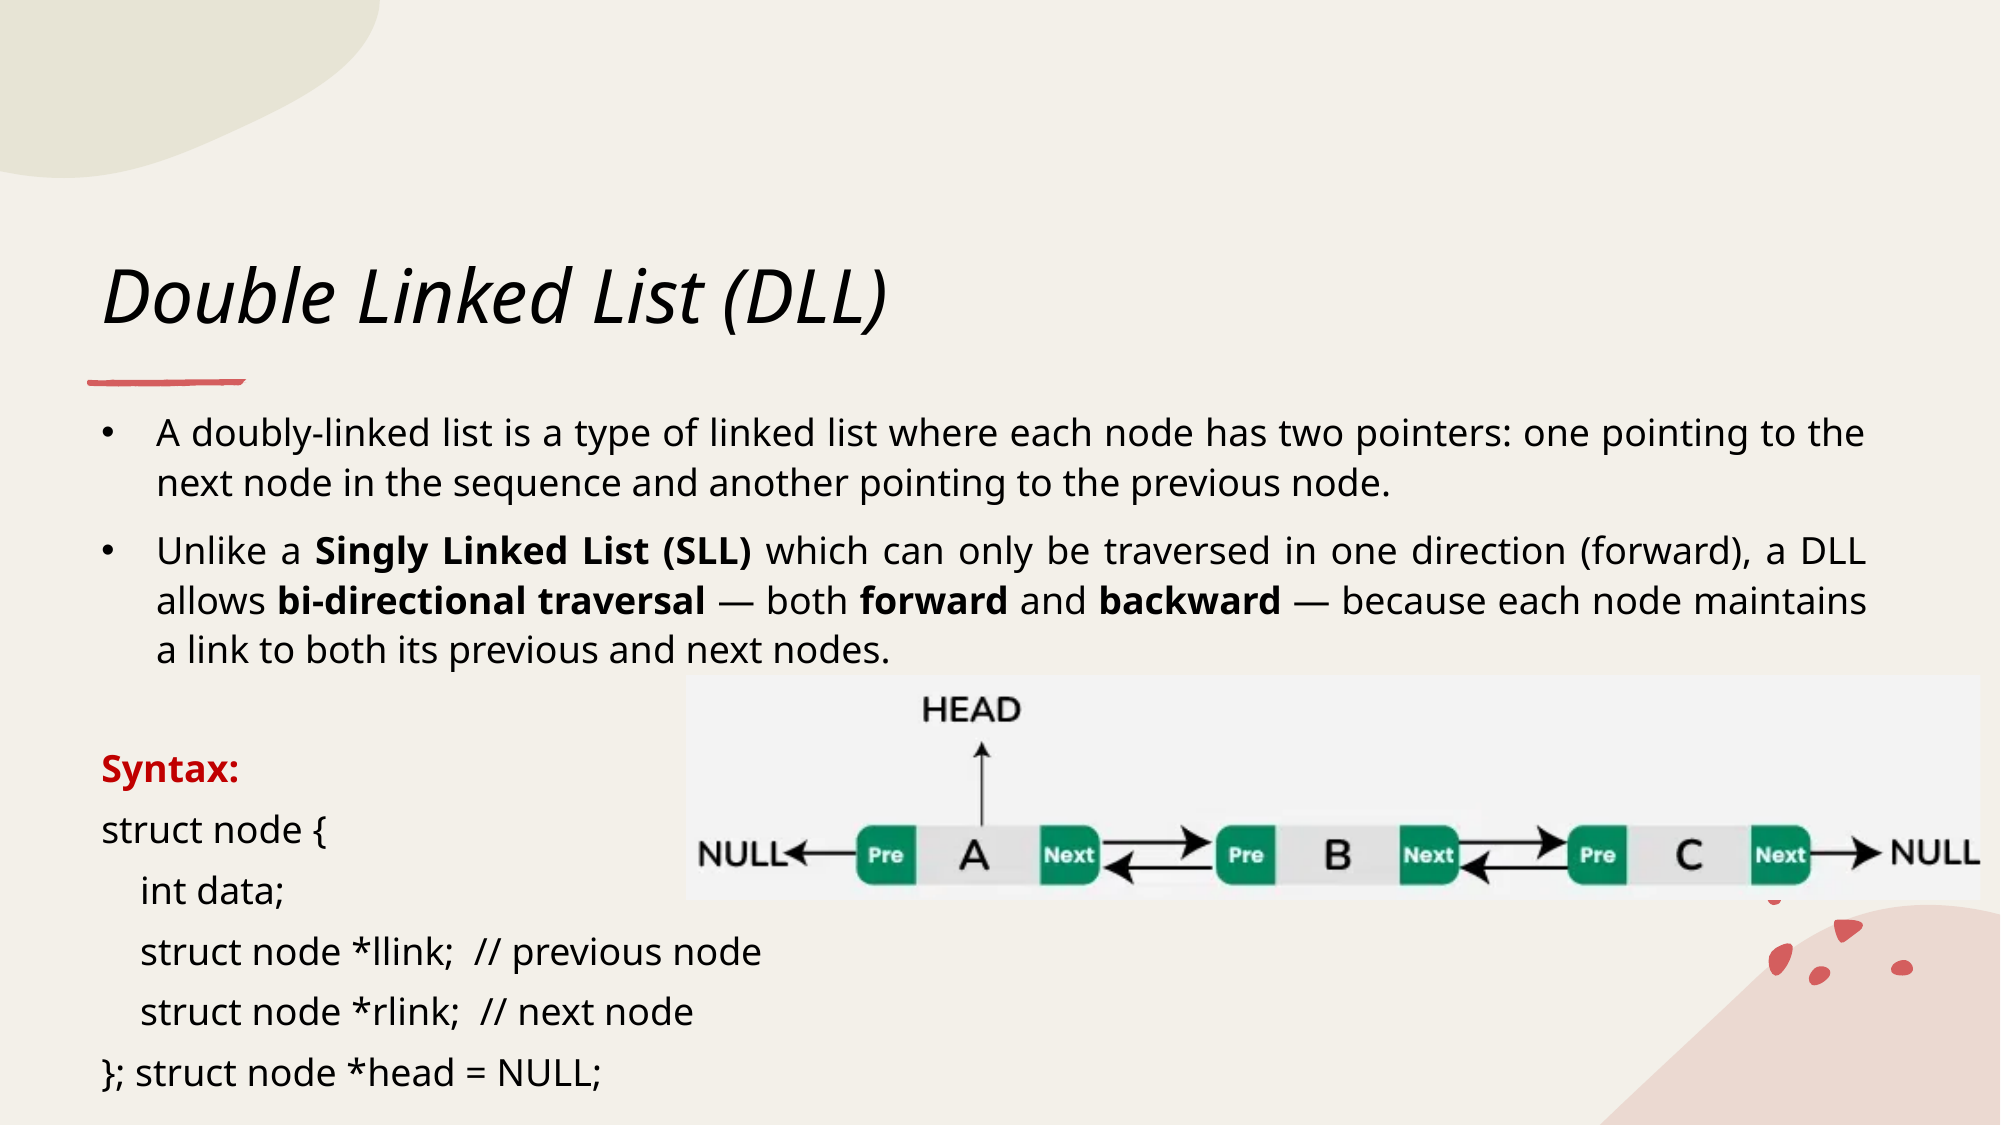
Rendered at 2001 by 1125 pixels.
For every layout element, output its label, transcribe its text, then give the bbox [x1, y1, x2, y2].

list A doubly-linked list is a type of linked list where each node has two pointers: one pointing to the next node in the sequence and another pointing to the previous node. Unlike a Singly Linked List (SLL) which can only be traversed in one direction (forward), a DLL allows bi-directional traversal — both forward and backward — because each node maintains a link to both its previous and next nodes. Syntax: struct node { int data; struct node *llink; // previous node struct node *rlink; // next node }; struct node *head = NULL; [86, 397, 1883, 1109]
picture [686, 674, 1981, 900]
title Double Linked List (DLL) [86, 129, 1740, 347]
